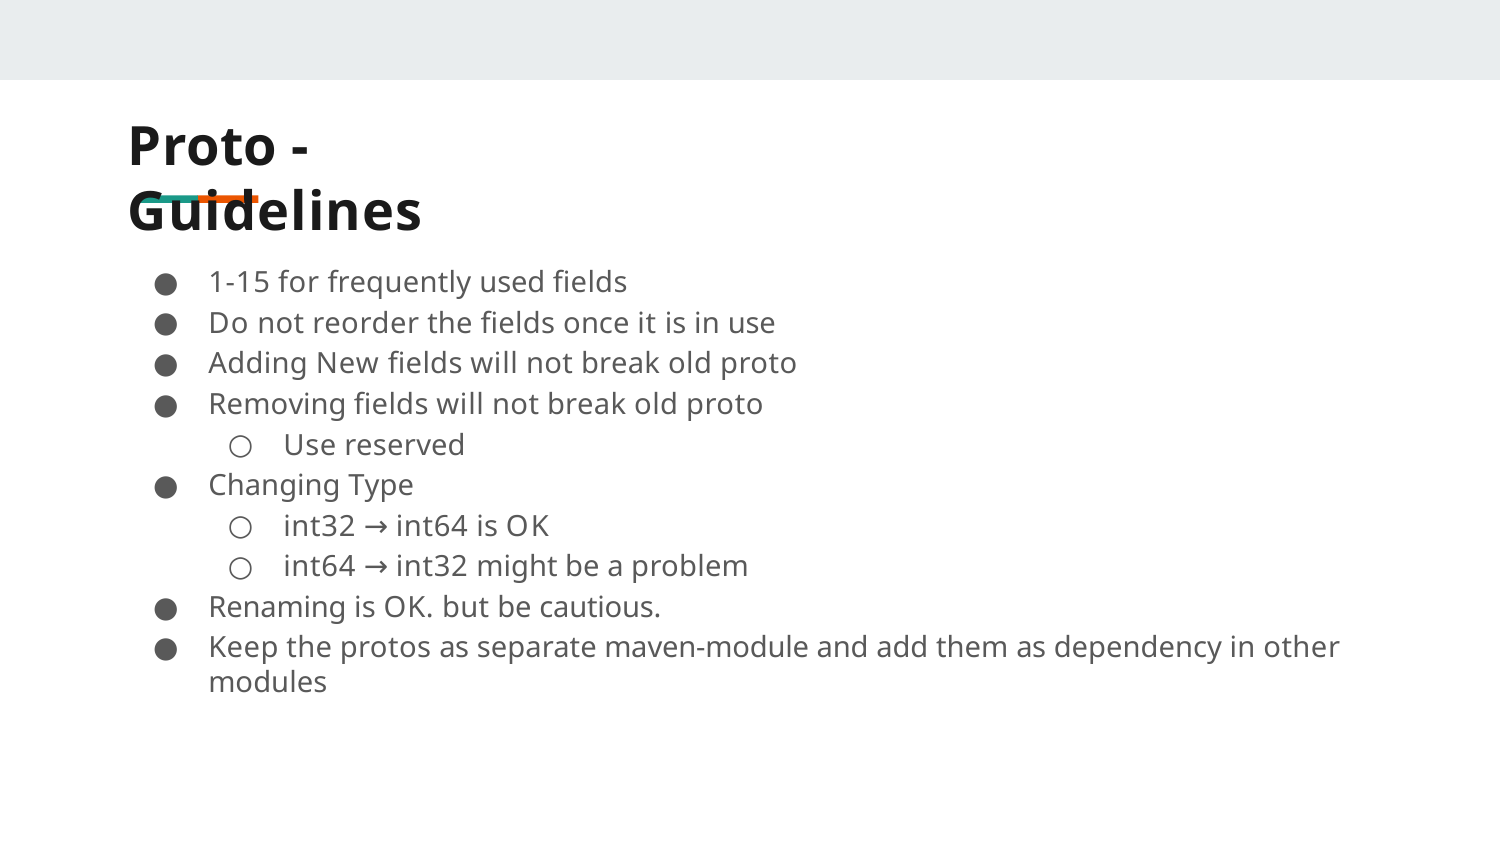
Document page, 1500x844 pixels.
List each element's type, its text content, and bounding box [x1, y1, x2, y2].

list 1-15 for frequently used ﬁelds Do not reorder the ﬁelds once it is in use Adding New ﬁelds will not break old proto Removing ﬁelds will not break old proto Use reserved Changing Type int32 → int64 is OK int64 → int32 might be a problem Renaming is OK. but be cautious. Keep the protos as separate maven-module and add them as dependency in other modules [149, 255, 1351, 739]
title Proto - Guidelines [125, 109, 596, 253]
